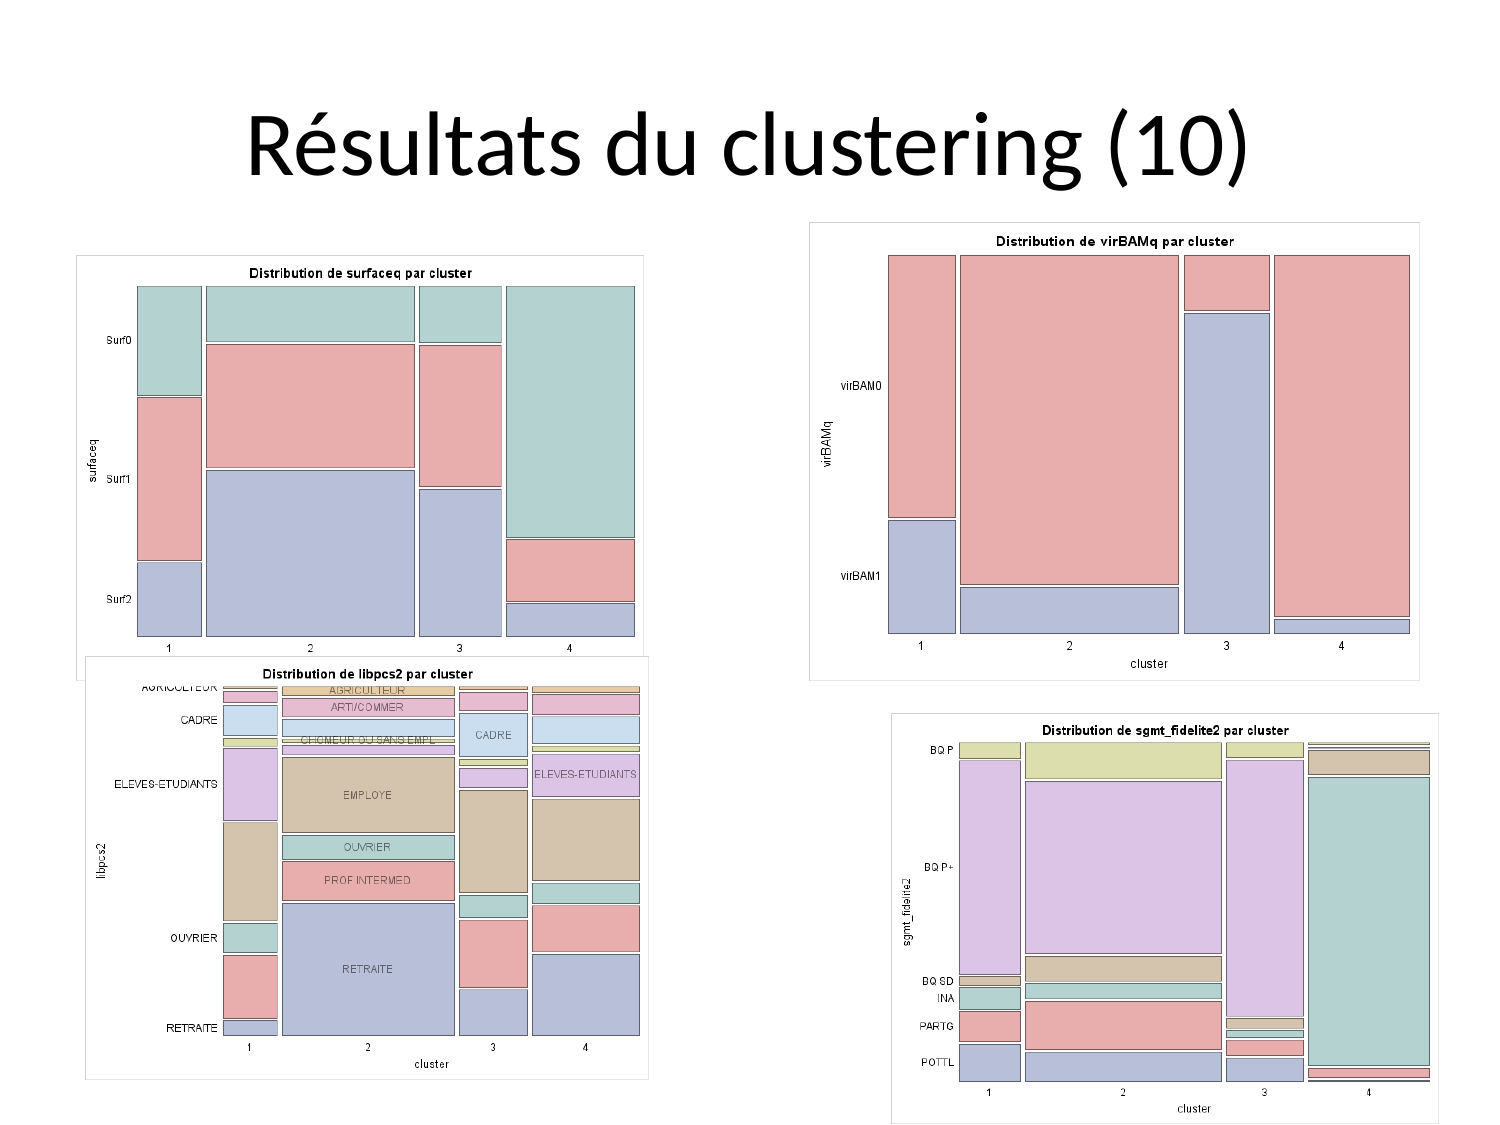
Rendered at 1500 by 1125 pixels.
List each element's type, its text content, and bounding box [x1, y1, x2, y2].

picture [76, 255, 649, 1080]
picture [808, 222, 1420, 681]
title Résultats du clustering (10) [75, 45, 1425, 233]
picture [891, 713, 1440, 1125]
